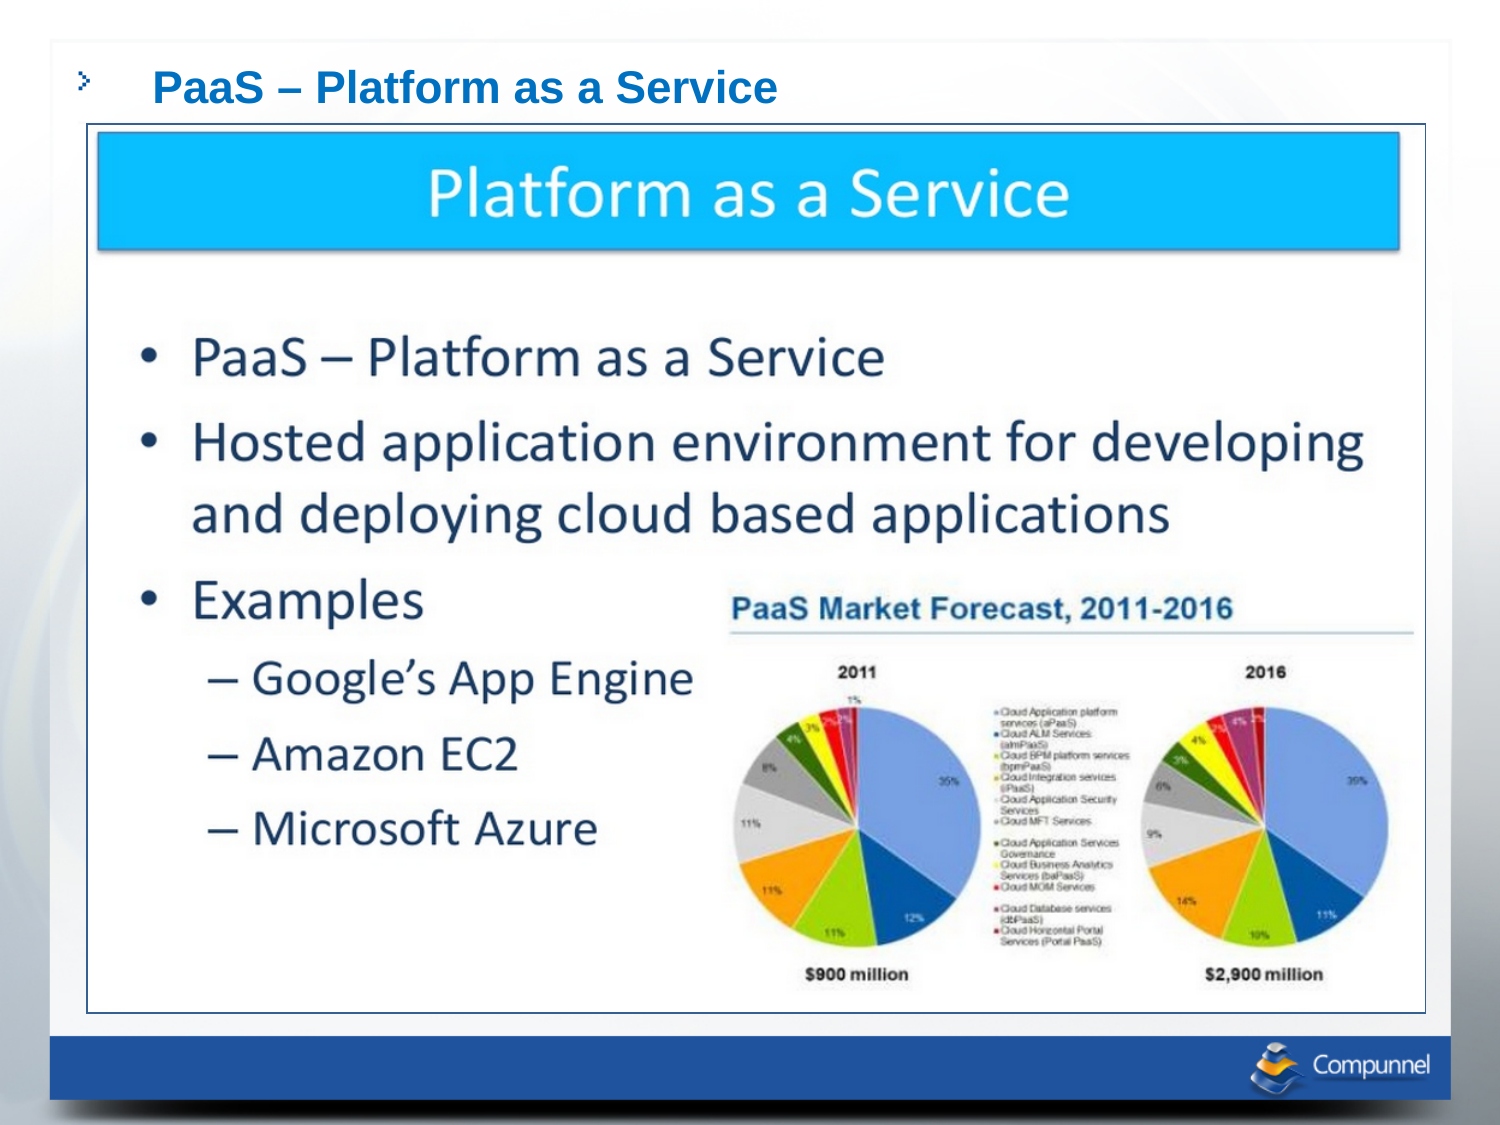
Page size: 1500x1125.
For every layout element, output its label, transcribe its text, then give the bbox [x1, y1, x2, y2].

picture [0, 0, 1500, 1125]
list PaaS – Platform as a Service [137, 50, 1438, 106]
